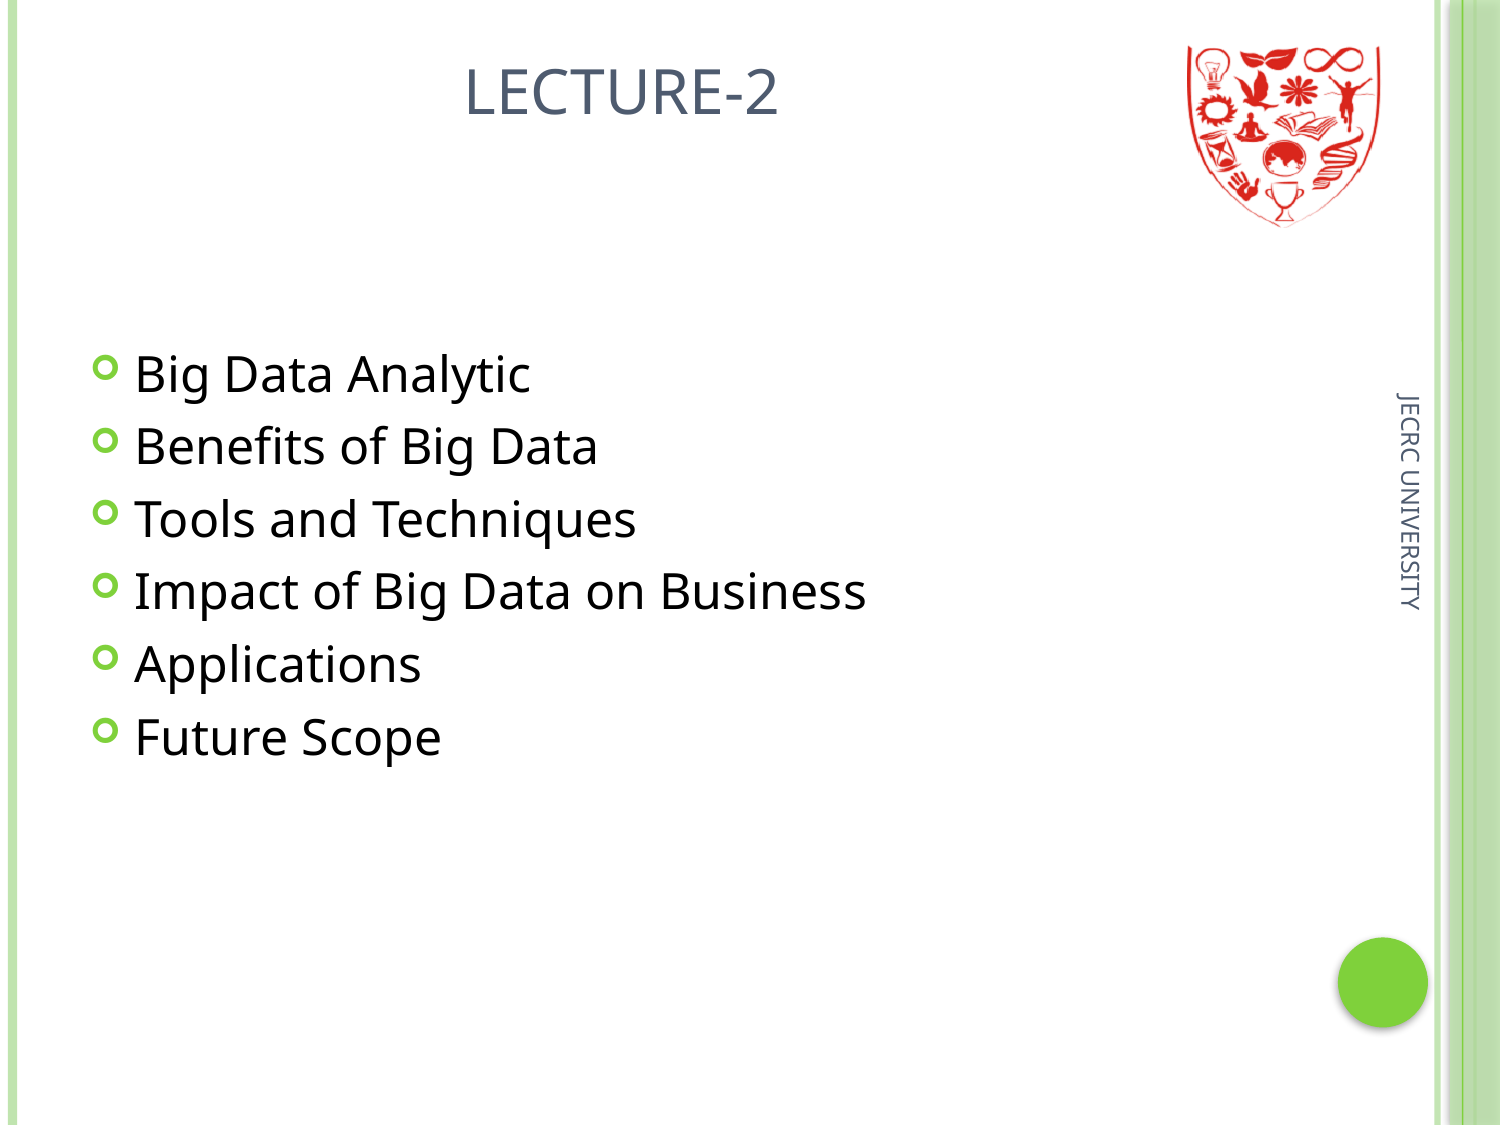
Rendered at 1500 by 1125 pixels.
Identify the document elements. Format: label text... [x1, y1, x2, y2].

list Big Data Analytic Benefits of Big Data Tools and Techniques Impact of Big Data on Business Applications Future Scope [75, 262, 1300, 1062]
picture [1187, 41, 1384, 228]
title Lecture-2 [75, 45, 1300, 233]
footer JECRC UNIVERSITY [1379, 380, 1440, 906]
